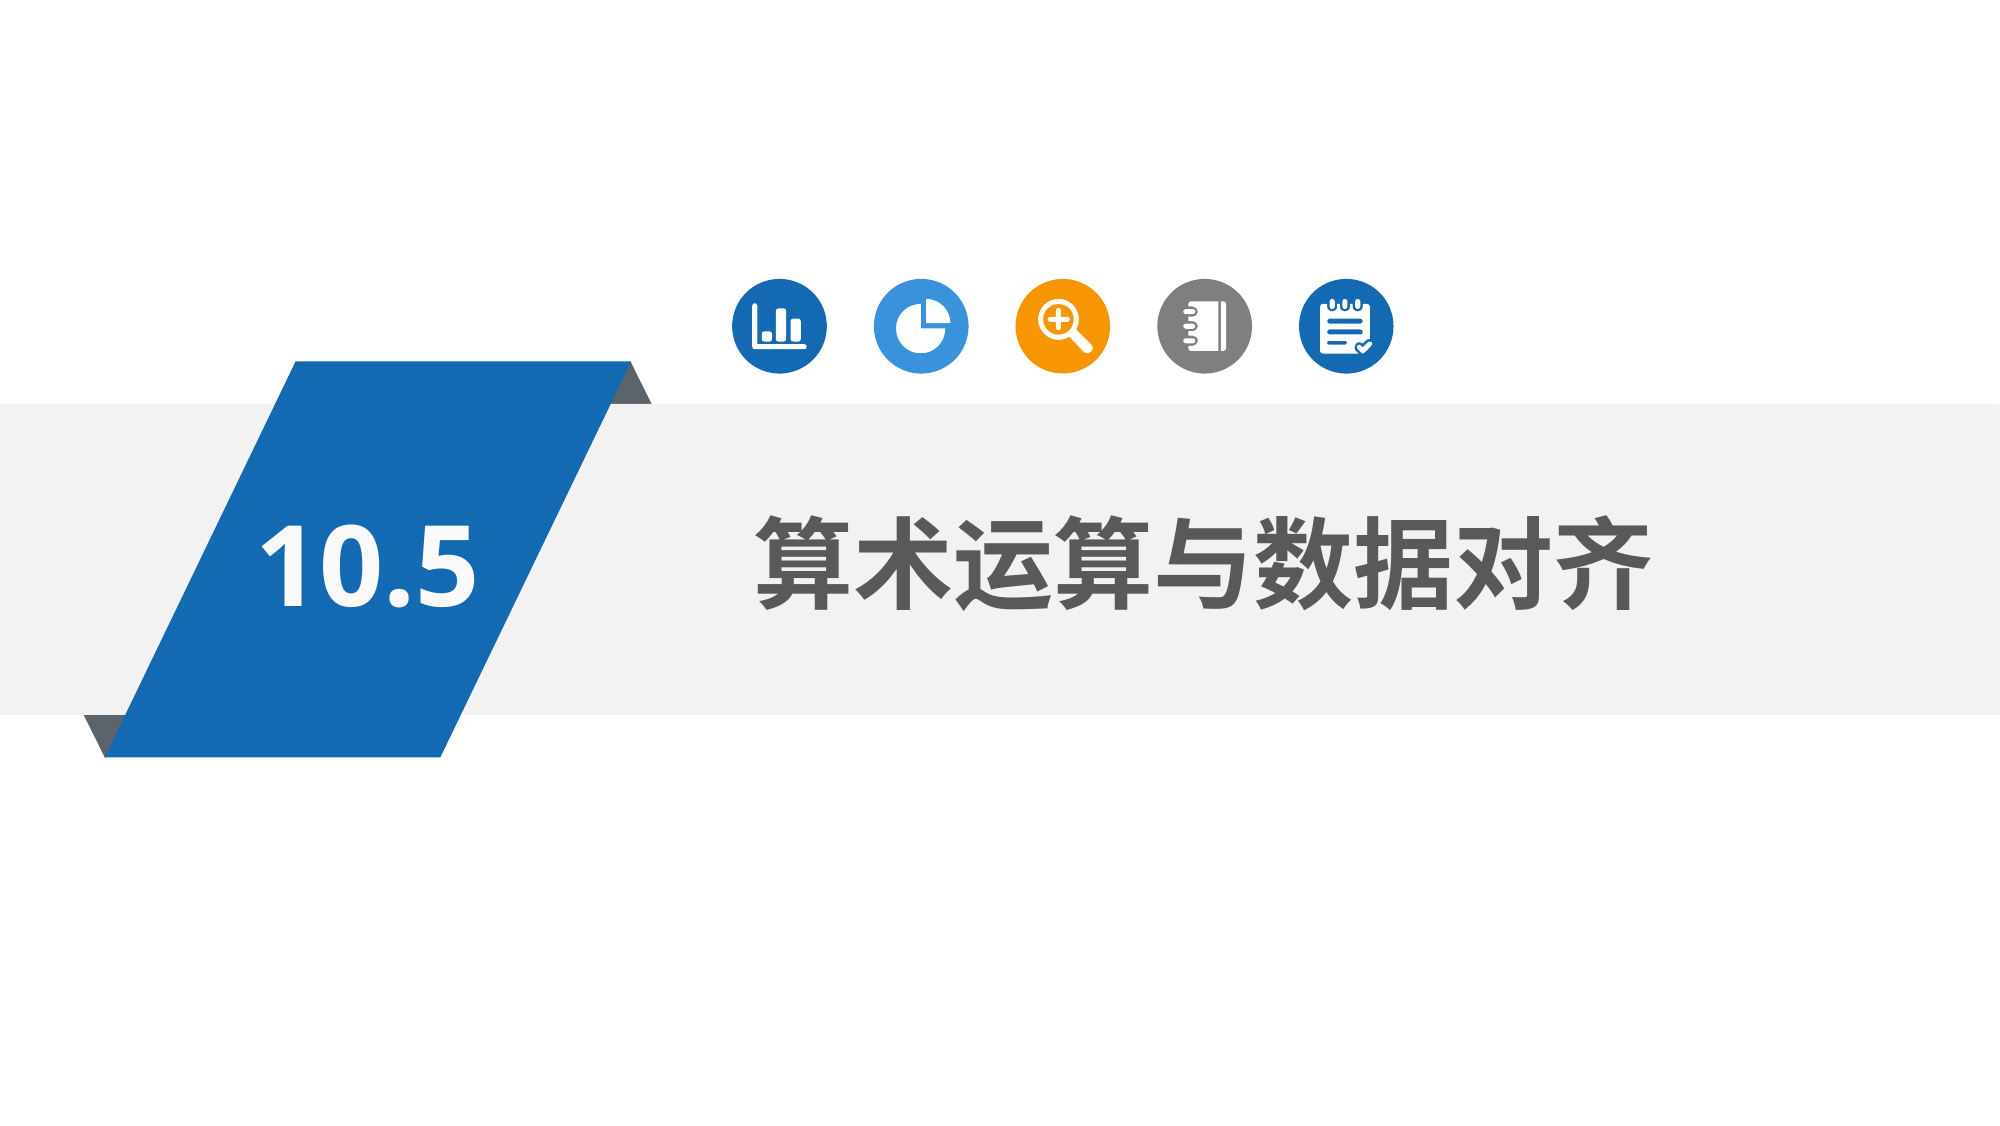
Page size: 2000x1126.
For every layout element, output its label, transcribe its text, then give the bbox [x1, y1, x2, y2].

text_box 算术运算与数据对齐 [651, 494, 1756, 630]
text_box 10.5 [184, 486, 551, 637]
